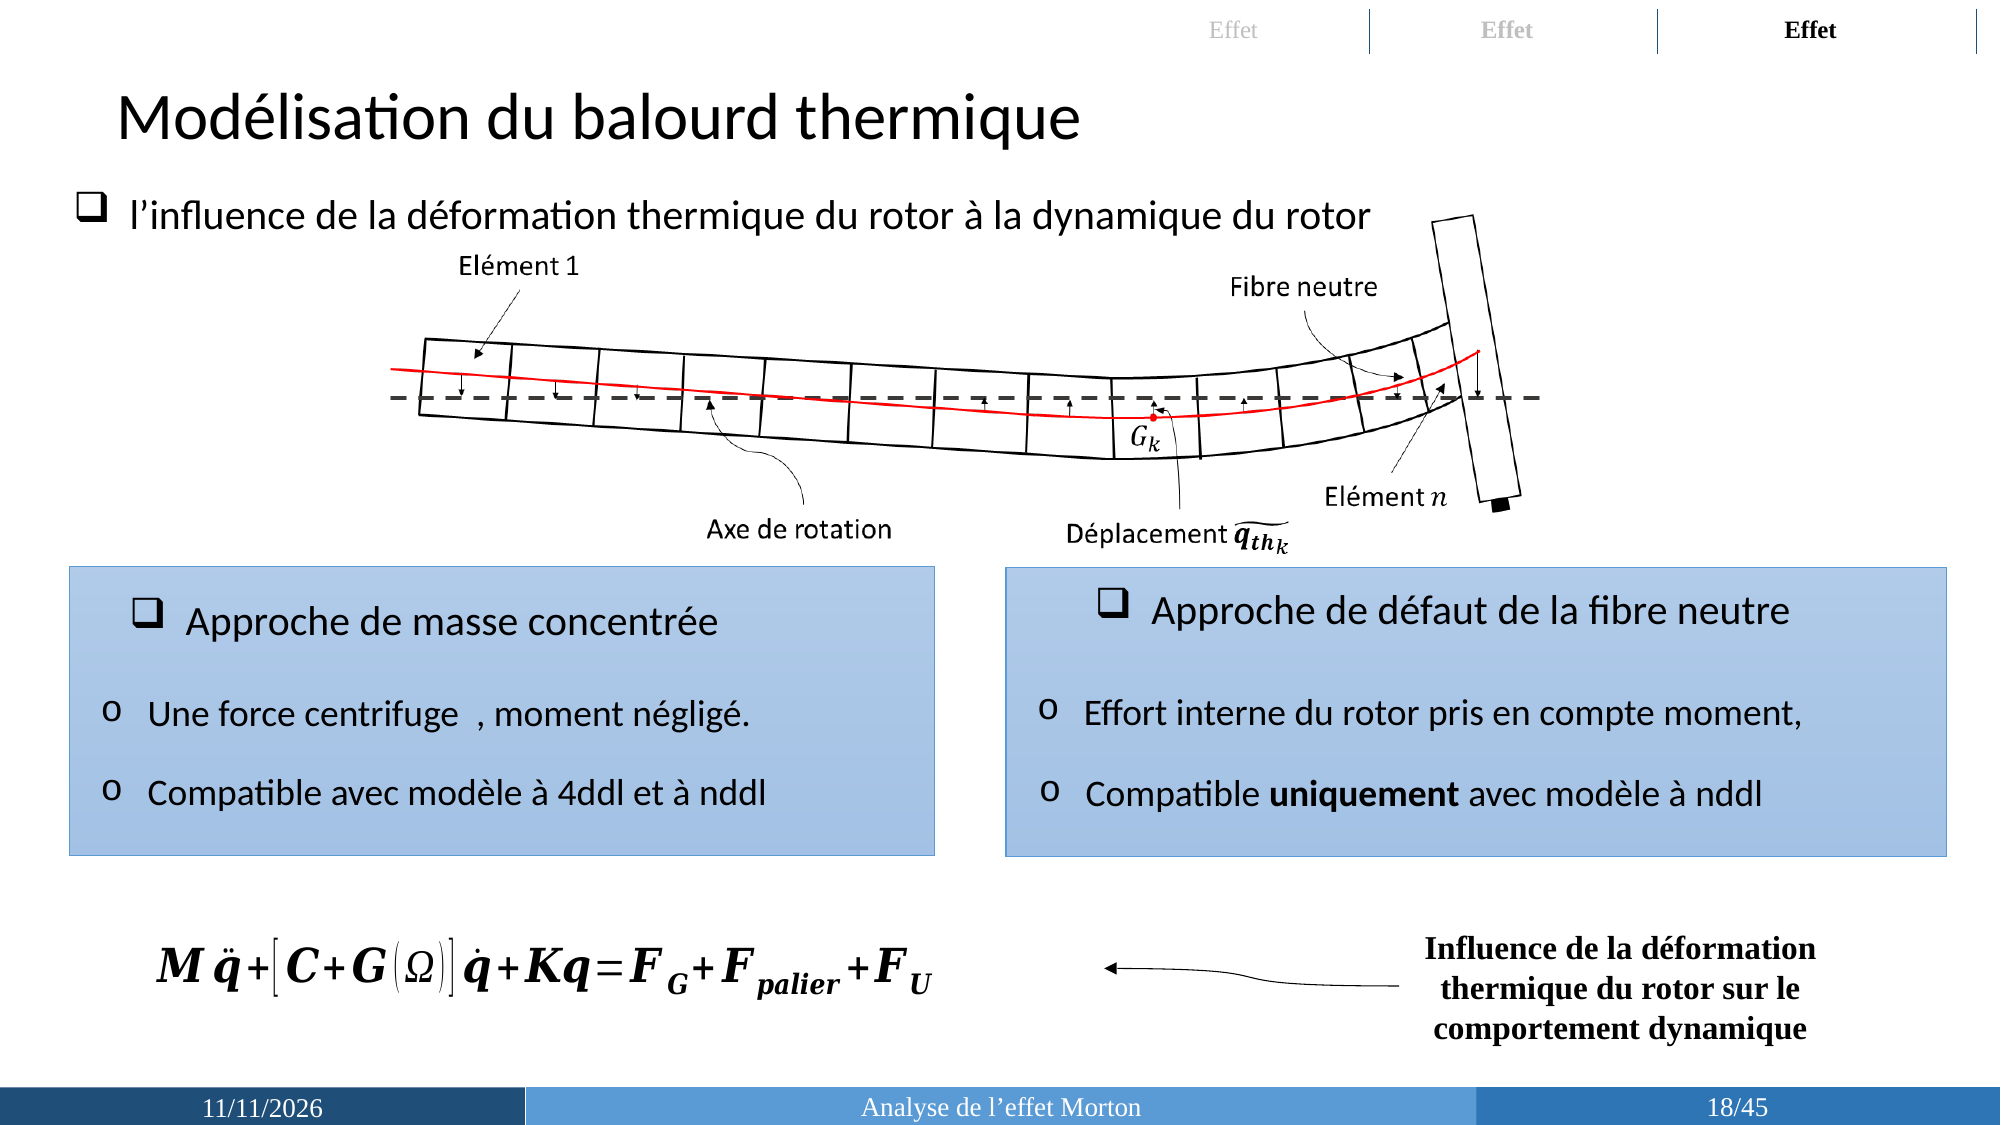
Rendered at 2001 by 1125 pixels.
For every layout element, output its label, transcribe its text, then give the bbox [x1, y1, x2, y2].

text_box Modélisation du balourd thermique [101, 65, 1818, 161]
text_box Influence de la déformation thermique du rotor sur le comportement dynamique [1398, 918, 1843, 1054]
slide_number 18/45 [1477, 1087, 2000, 1125]
picture [385, 213, 1544, 569]
footer Analyse de l’effet Morton [526, 1087, 1477, 1125]
text_box l’influence de la déformation thermique du rotor à la dynamique du rotor [58, 180, 1419, 245]
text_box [1226, 970, 1399, 987]
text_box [1005, 567, 1947, 857]
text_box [58, 566, 935, 856]
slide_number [0, 1087, 525, 1125]
